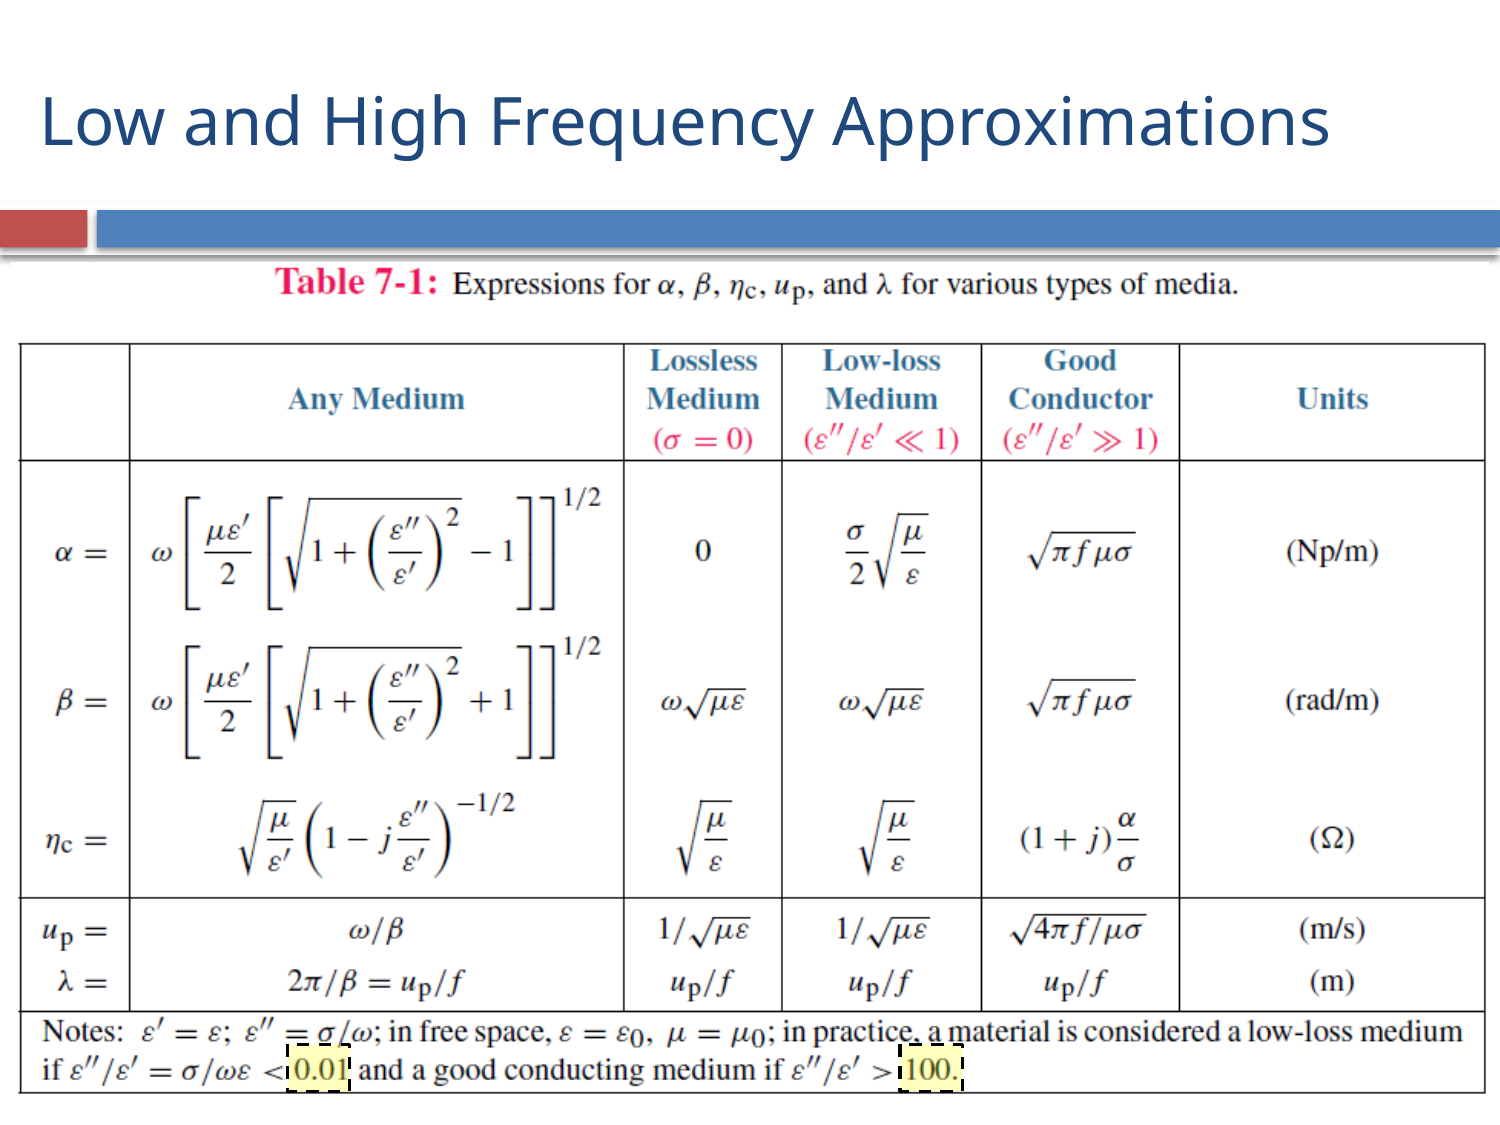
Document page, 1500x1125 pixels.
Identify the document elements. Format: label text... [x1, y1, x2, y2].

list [11, 262, 1489, 1101]
title Low and High Frequency Approximations [24, 37, 1463, 200]
